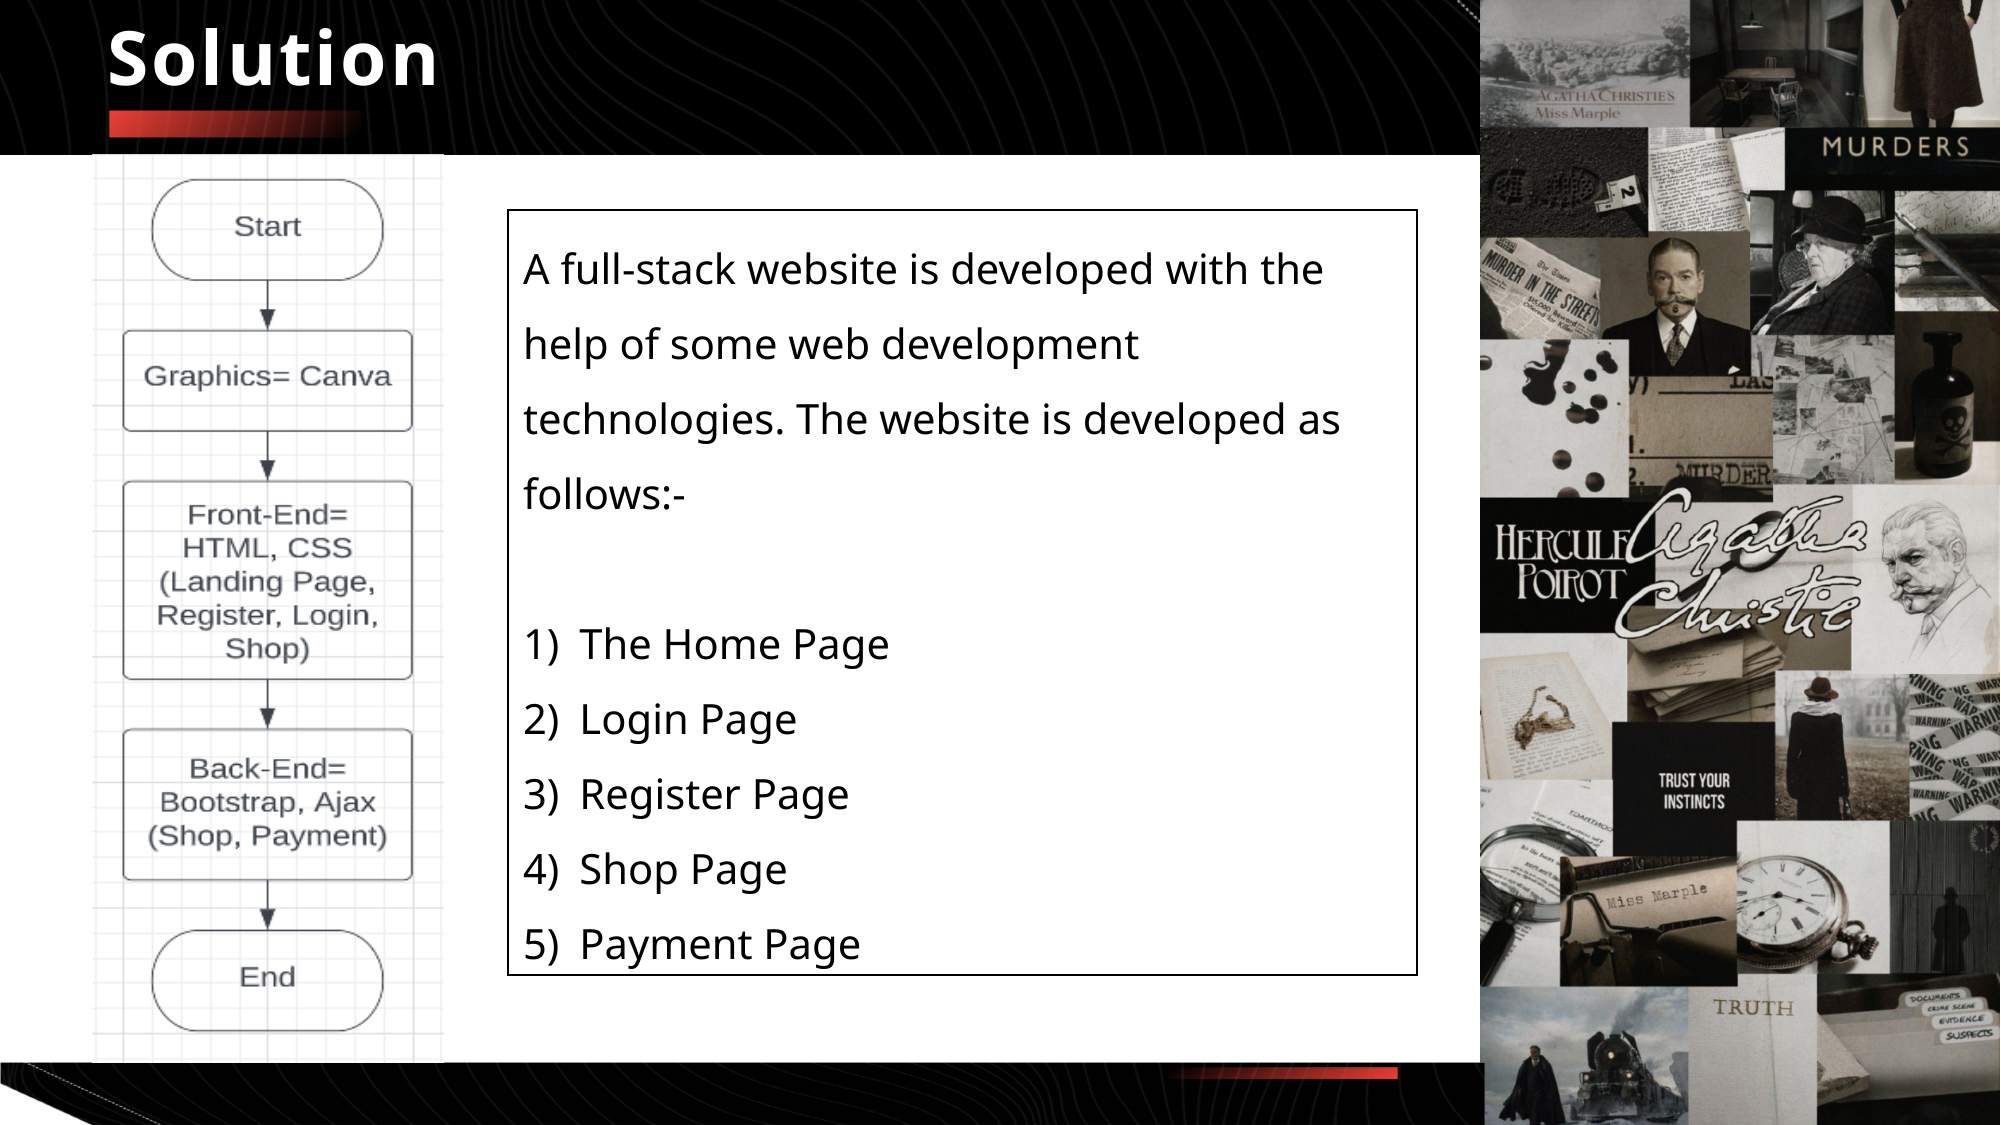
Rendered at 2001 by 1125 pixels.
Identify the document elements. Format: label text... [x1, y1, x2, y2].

picture [0, 0, 2000, 1125]
text_box A full-stack website is developed with the help of some web development technologies. The website is developed as follows:- The Home Page Login Page Register Page Shop Page Payment Page [507, 209, 1418, 976]
